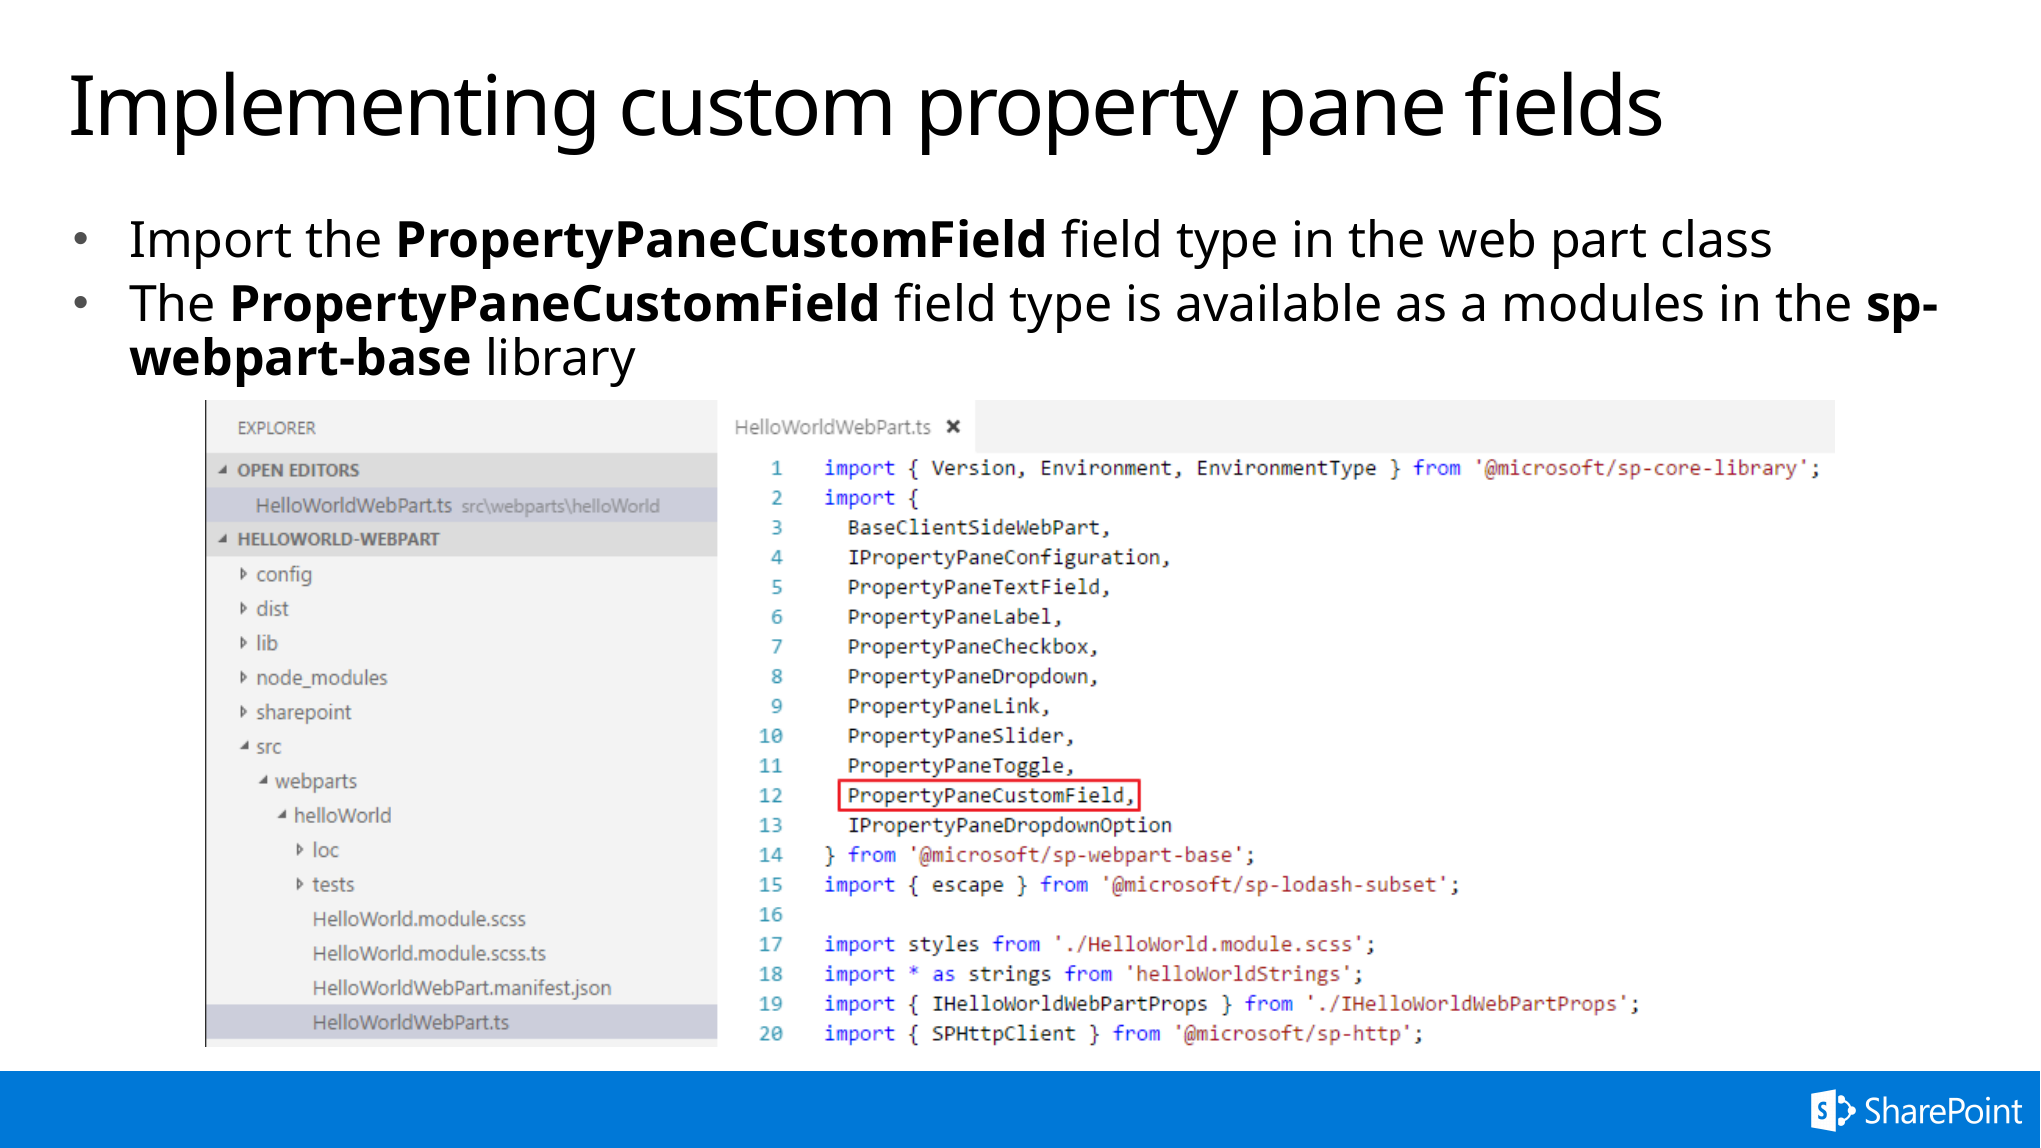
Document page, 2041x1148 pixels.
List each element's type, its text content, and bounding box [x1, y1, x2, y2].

title Implementing custom property pane fields [45, 48, 1996, 199]
picture [204, 400, 1836, 1047]
list Import the PropertyPaneCustomField field type in the web part class The PropertyPaneCustomField field type is available as a modules in the sp-webpart-base library [48, 198, 1999, 405]
picture [1793, 1071, 2040, 1148]
